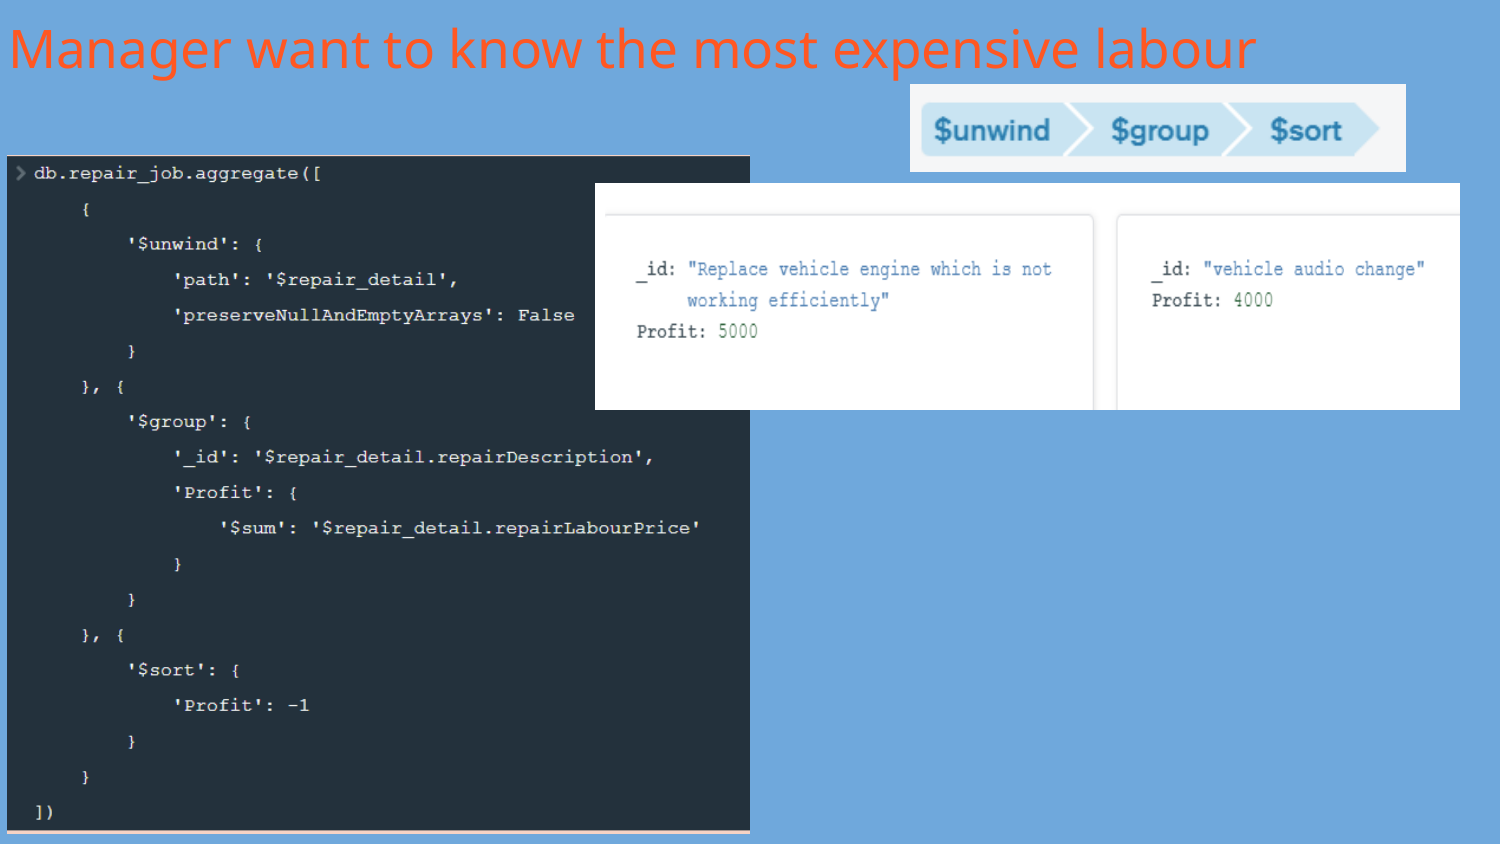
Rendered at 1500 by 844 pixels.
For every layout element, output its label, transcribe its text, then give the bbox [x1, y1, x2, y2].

title Manager want to know the most expensive labour [0, 0, 1500, 94]
picture [7, 155, 1461, 834]
picture [910, 84, 1406, 172]
